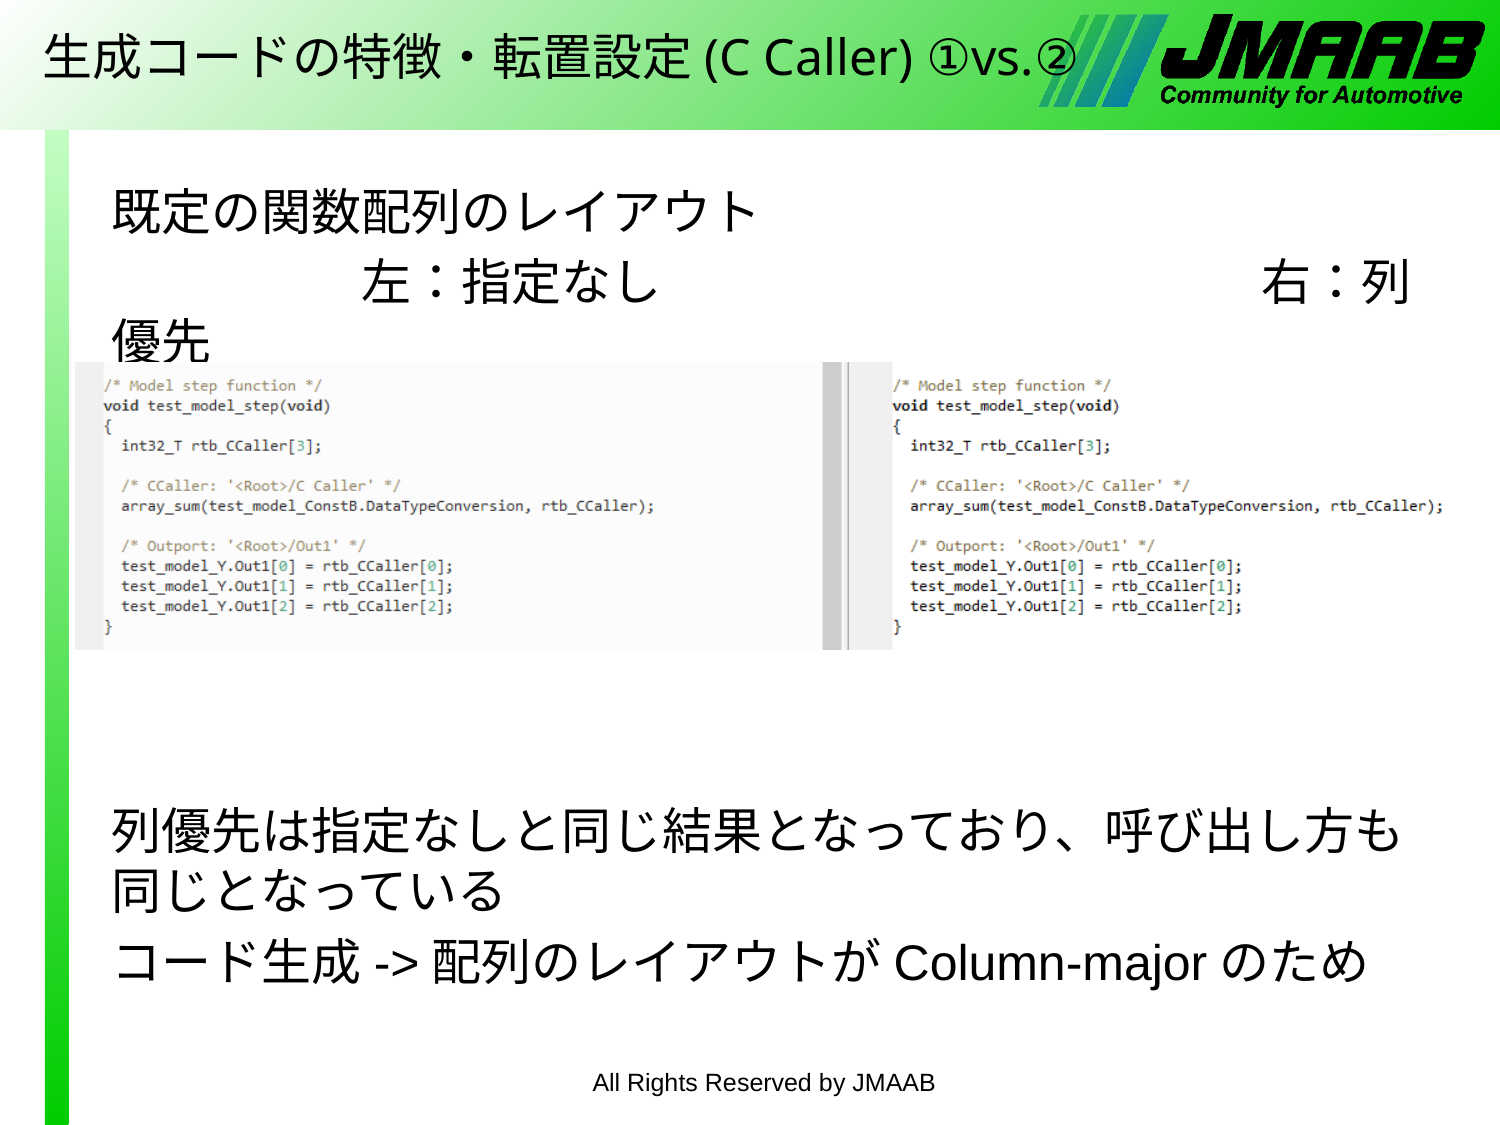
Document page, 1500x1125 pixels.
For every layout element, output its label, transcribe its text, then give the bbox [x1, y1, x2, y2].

picture [1036, 11, 1486, 109]
list 既定の関数配列のレイアウト 左：指定なし 右：列優先 列優先は指定なしと同じ結果となっており、呼び出し方も同じとなっている コード生成->配列のレイアウトがColumn-majorのため [96, 658, 1447, 1047]
list 既定の関数配列のレイアウト 左：指定なし 右：列優先 列優先は指定なしと同じ結果となっており、呼び出し方も同じとなっている コード生成->配列のレイアウトがColumn-majorのため [96, 172, 1447, 360]
title 生成コードの特徴・転置設定(C Caller) ①vs.② [27, 21, 1100, 91]
picture [74, 362, 1493, 651]
